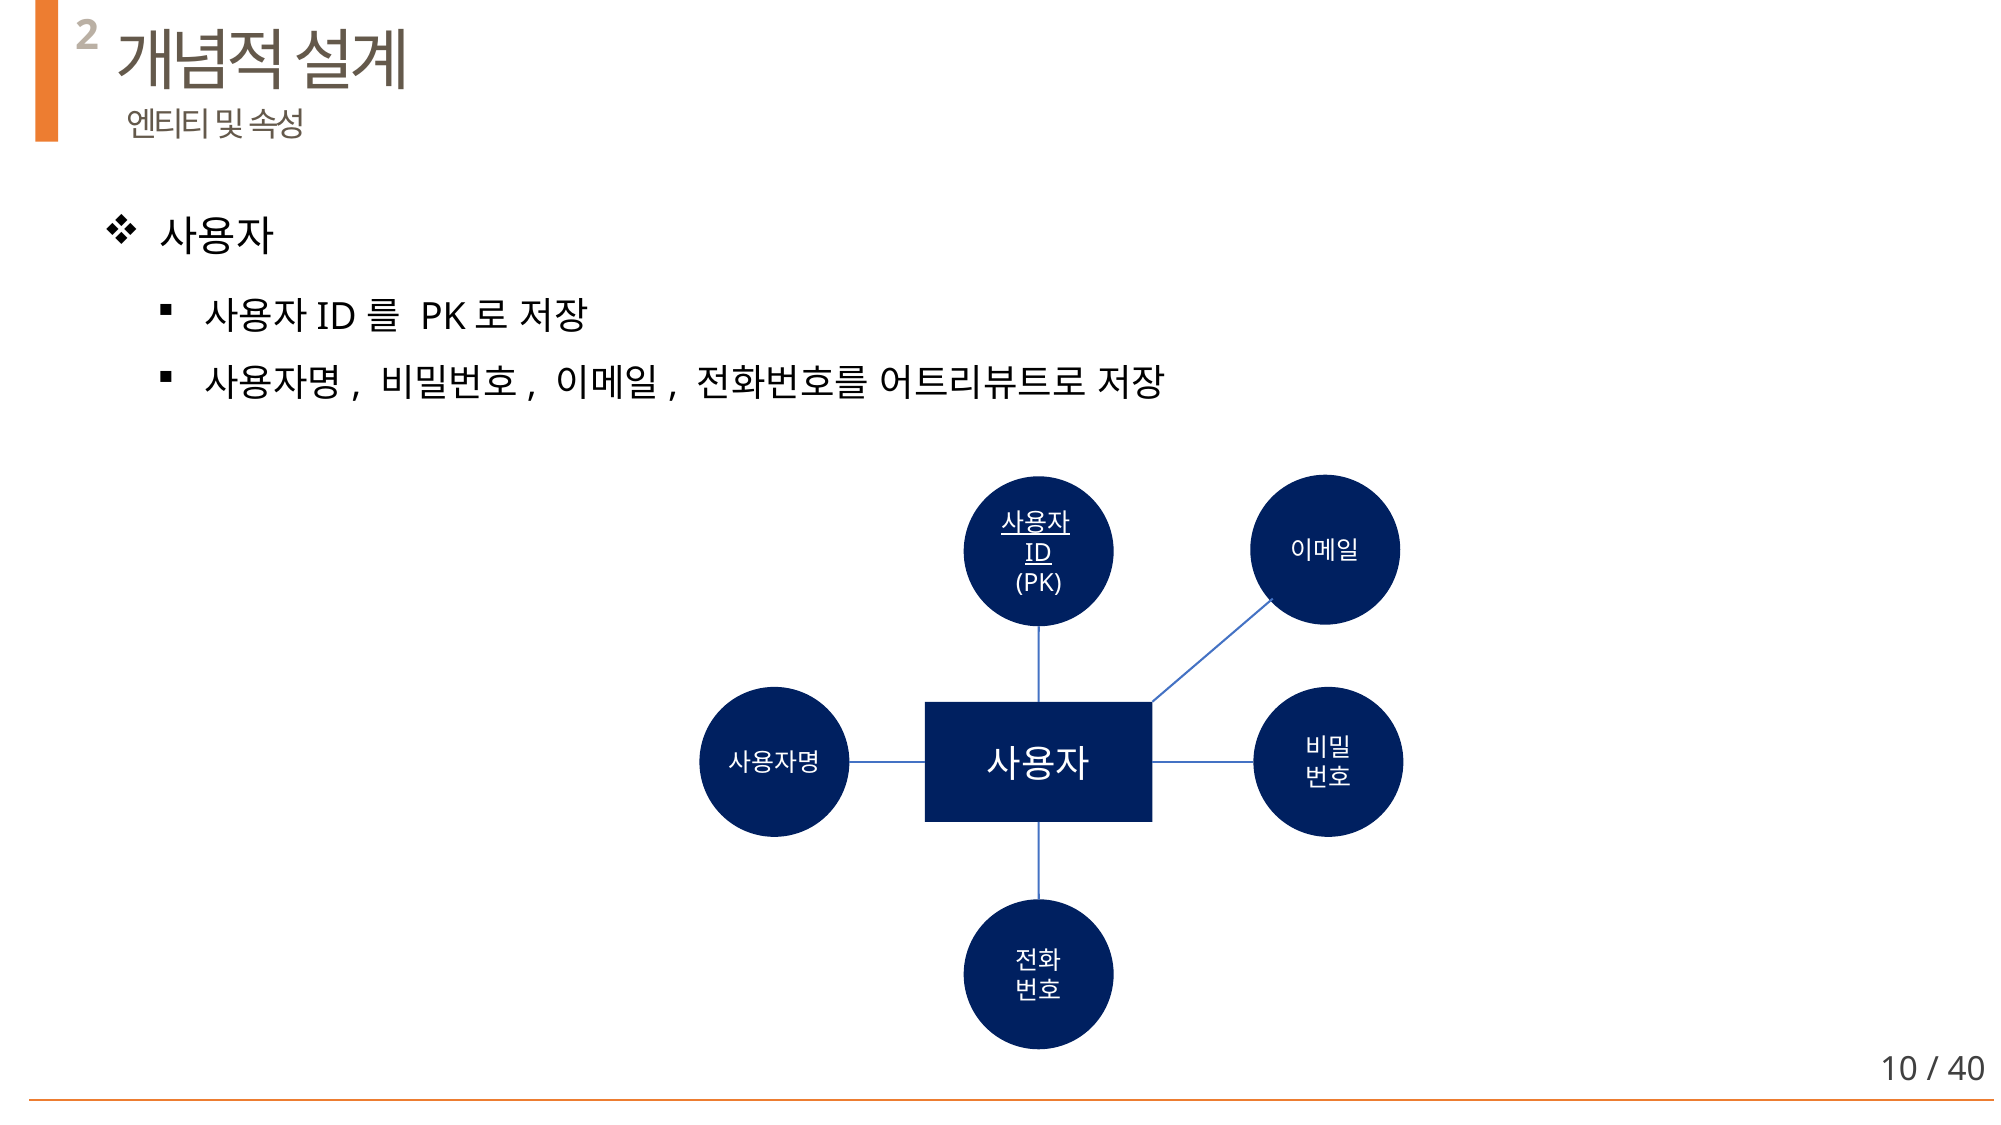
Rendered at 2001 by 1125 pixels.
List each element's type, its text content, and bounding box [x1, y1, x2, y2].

text_box 비밀 번호 [1251, 685, 1405, 839]
text_box 2 [60, 0, 138, 65]
text_box [34, 0, 60, 143]
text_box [1151, 597, 1274, 703]
text_box 사용자 [88, 177, 290, 267]
text_box 사용자 [923, 700, 1154, 823]
text_box 개념적 설계 [100, 10, 426, 105]
text_box 사용자명 [697, 685, 851, 839]
text_box 사용자ID (PK) [962, 474, 1116, 628]
text_box 사용자ID를 PK로 저장 사용자명, 비밀번호, 이메일, 전화번호를 어트리뷰트로 저장 [142, 261, 1422, 412]
text_box 전화 번호 [962, 897, 1116, 1051]
text_box 이메일 [1248, 473, 1402, 627]
text_box 엔티티 및 속성 [94, 95, 321, 150]
